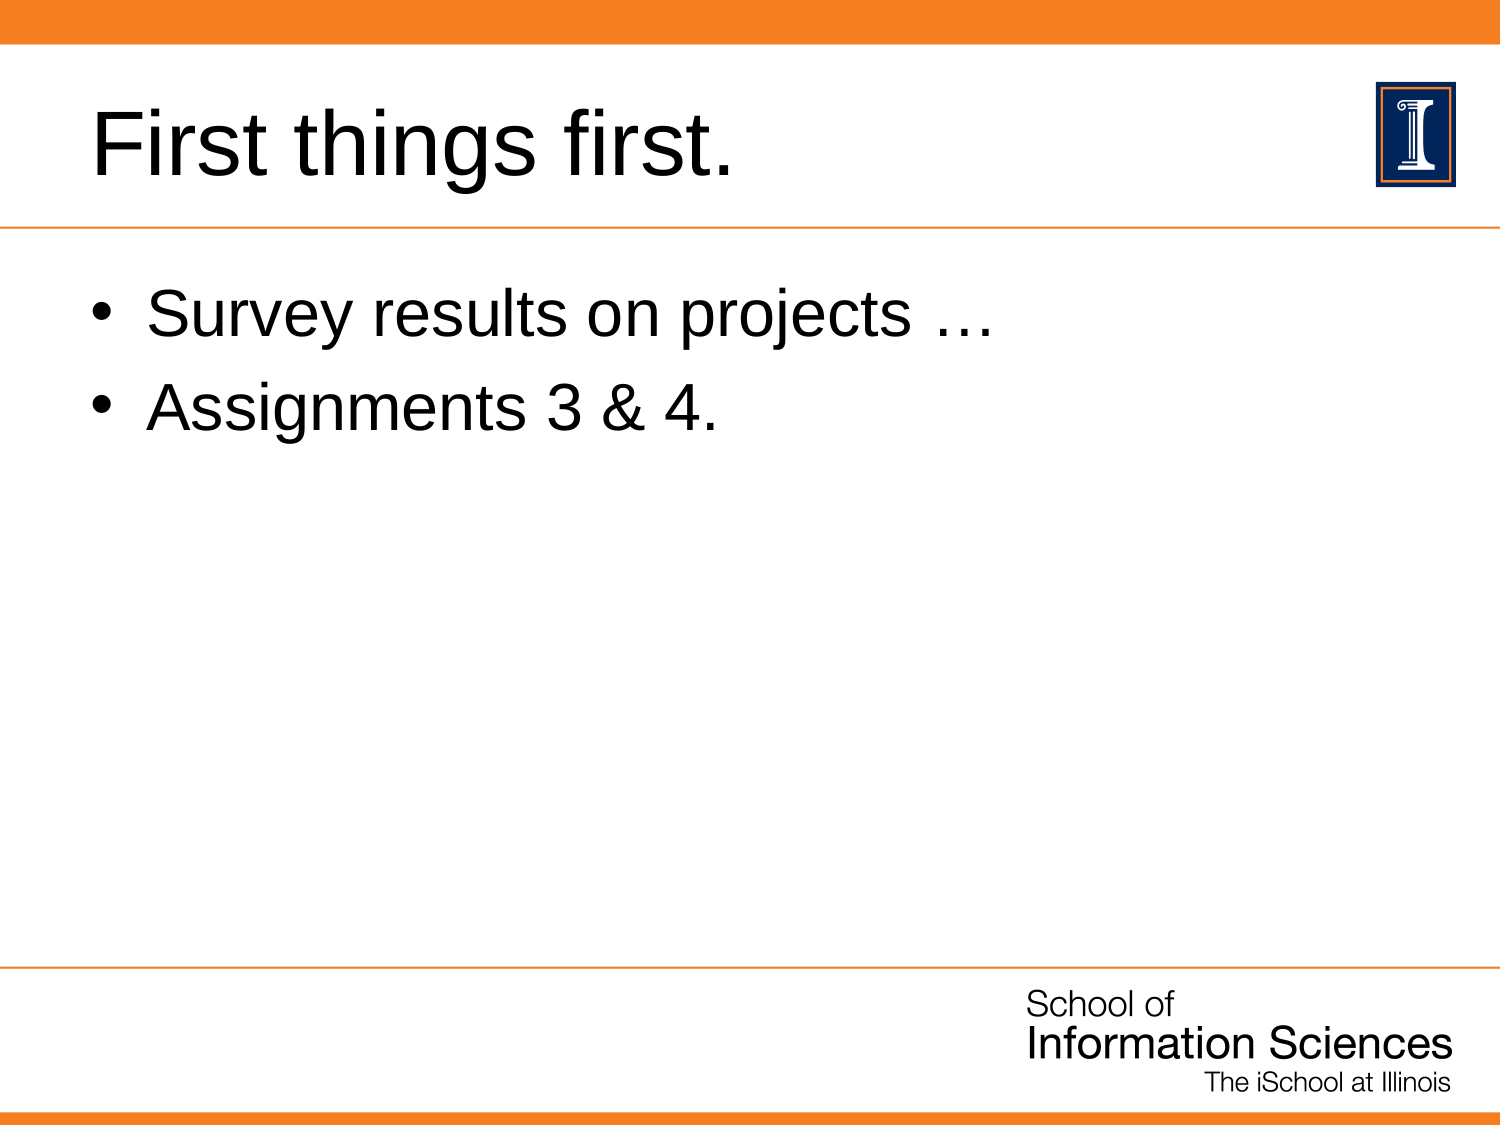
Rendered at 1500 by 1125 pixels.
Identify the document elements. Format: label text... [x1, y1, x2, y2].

picture [0, 0, 1500, 1125]
list Survey results on projects … Assignments 3 & 4. [75, 262, 1425, 968]
title First things first. [75, 45, 1425, 233]
